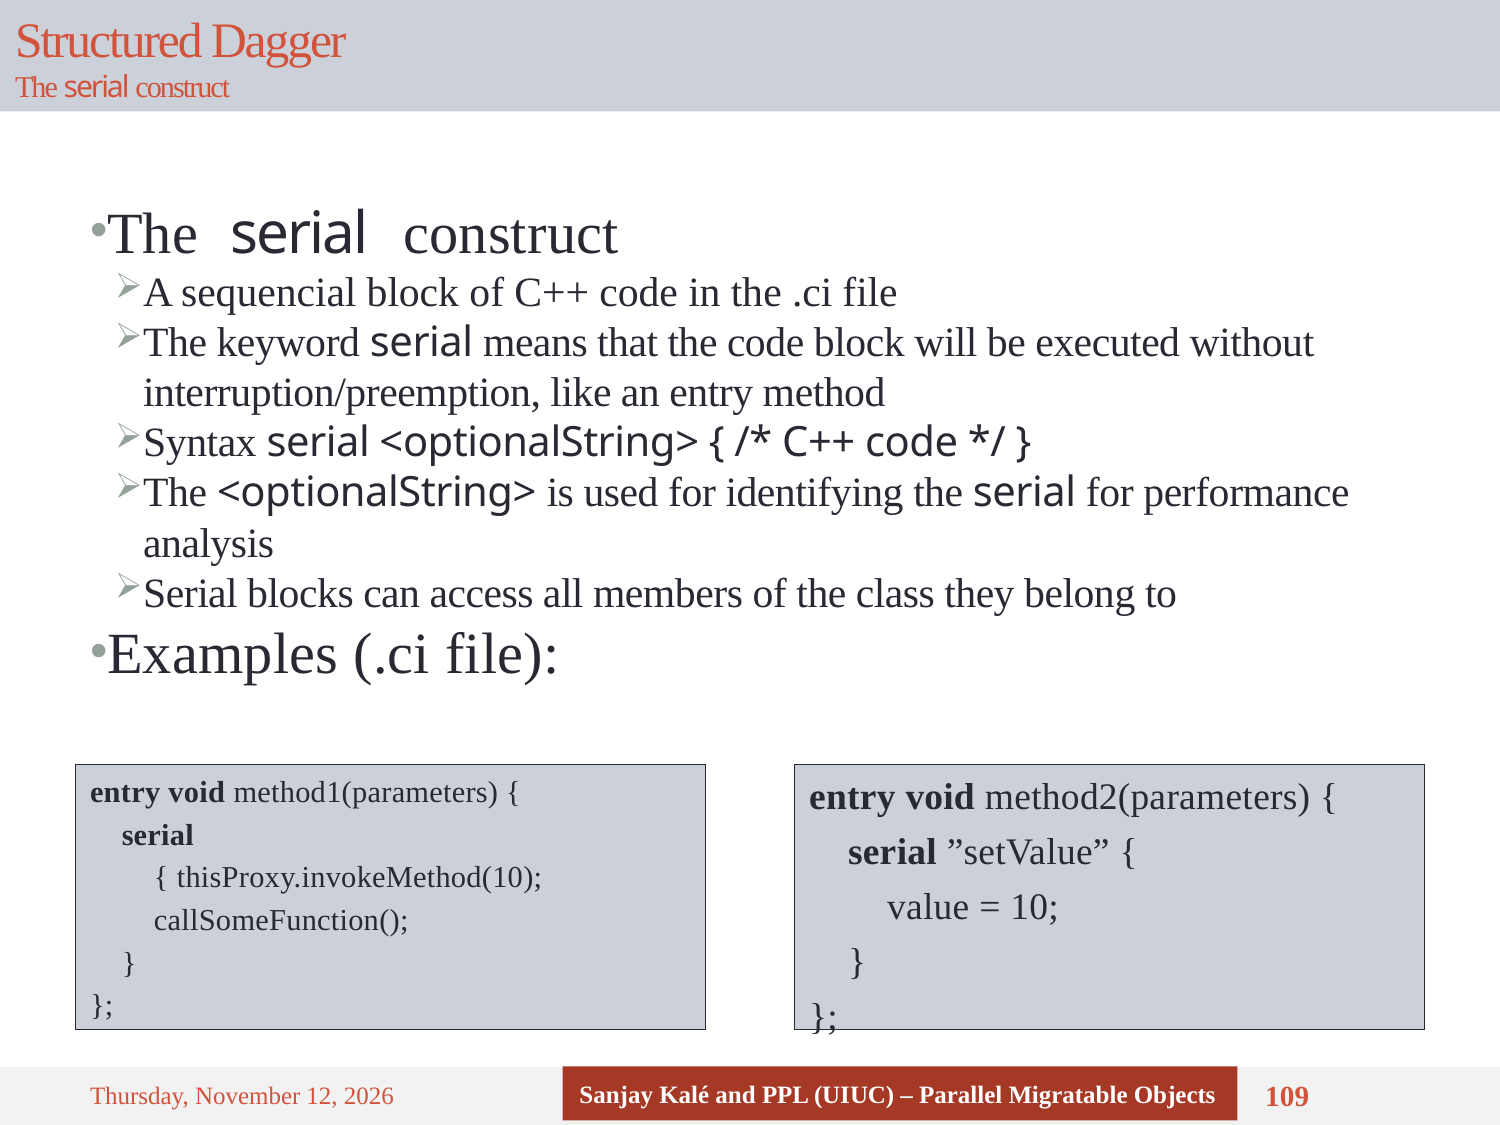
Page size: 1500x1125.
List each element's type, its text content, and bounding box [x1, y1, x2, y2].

text_box entry void method1(parameters) { serial { thisProxy.invokeMethod(10); callSomeFunction(); } }; [75, 764, 706, 1030]
list The serial construct A sequencial block of C++ code in the .ci file The keyword serial means that the code block will be executed without interruption/preemption, like an entry method Syntax serial <optionalString> { /* C++ code */ } The <optionalString> is used for identifying the serial for performance analysis Serial blocks can access all members of the class they belong to Examples (.ci file): [75, 187, 1425, 706]
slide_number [75, 1067, 550, 1122]
title Structured Dagger The serial construct [0, 0, 1500, 112]
text_box entry void method2(parameters) { serial ”setValue” { value = 10; } }; [794, 764, 1425, 1030]
footer Sanjay Kalé and PPL (UIUC) – Parallel Migratable Objects [562, 1066, 1238, 1121]
slide_number 109 [1250, 1067, 1425, 1122]
